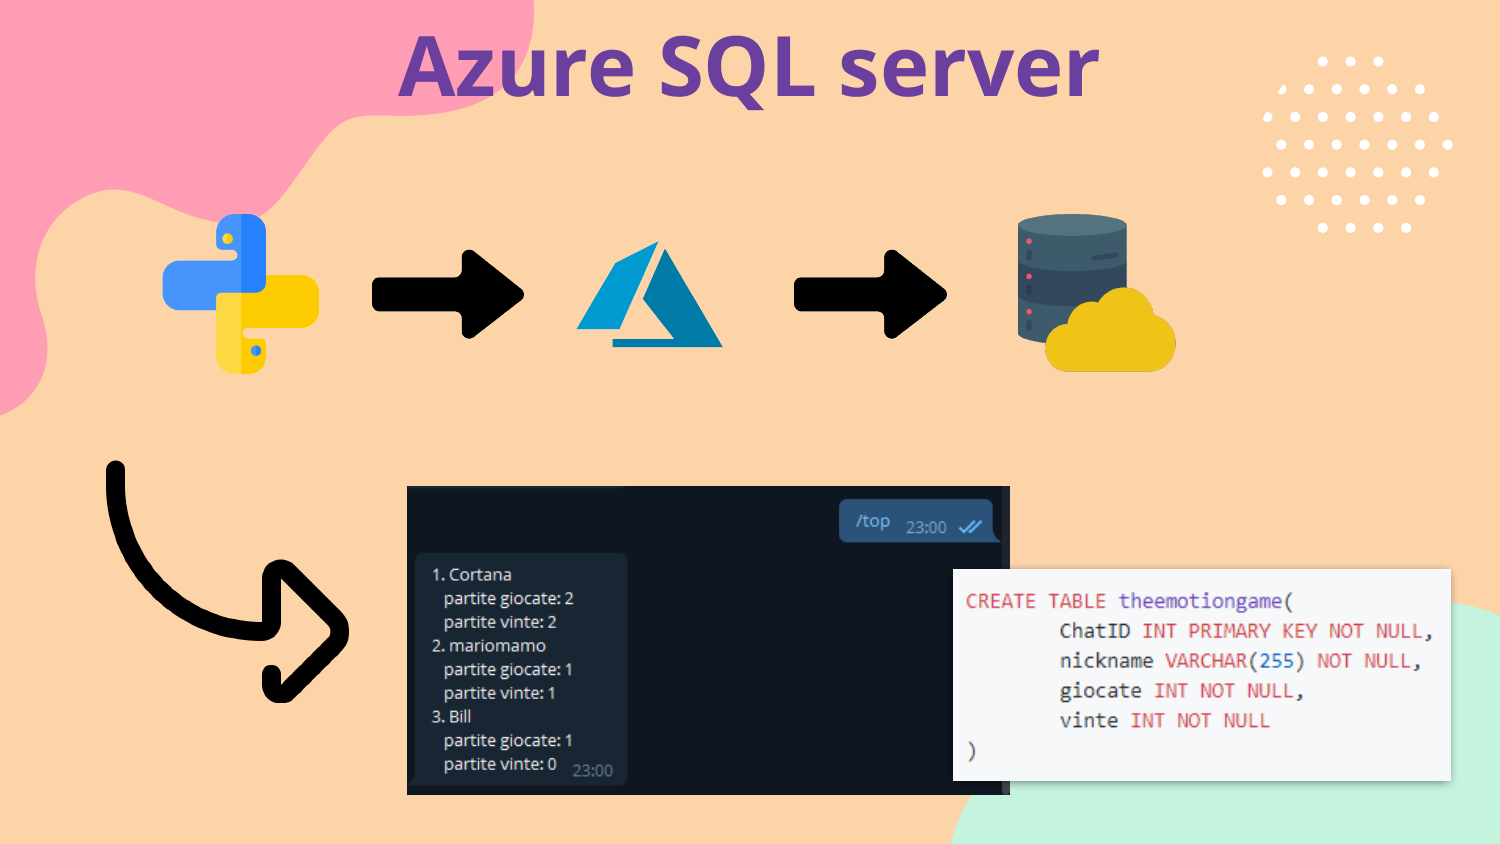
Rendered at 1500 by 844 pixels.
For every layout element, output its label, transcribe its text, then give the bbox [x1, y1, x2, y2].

picture [576, 221, 723, 368]
picture [794, 218, 947, 371]
picture [106, 460, 349, 703]
picture [1018, 214, 1178, 374]
picture [372, 218, 524, 371]
picture [160, 214, 320, 374]
title Azure SQL server [301, 18, 1198, 128]
picture [406, 486, 1451, 795]
